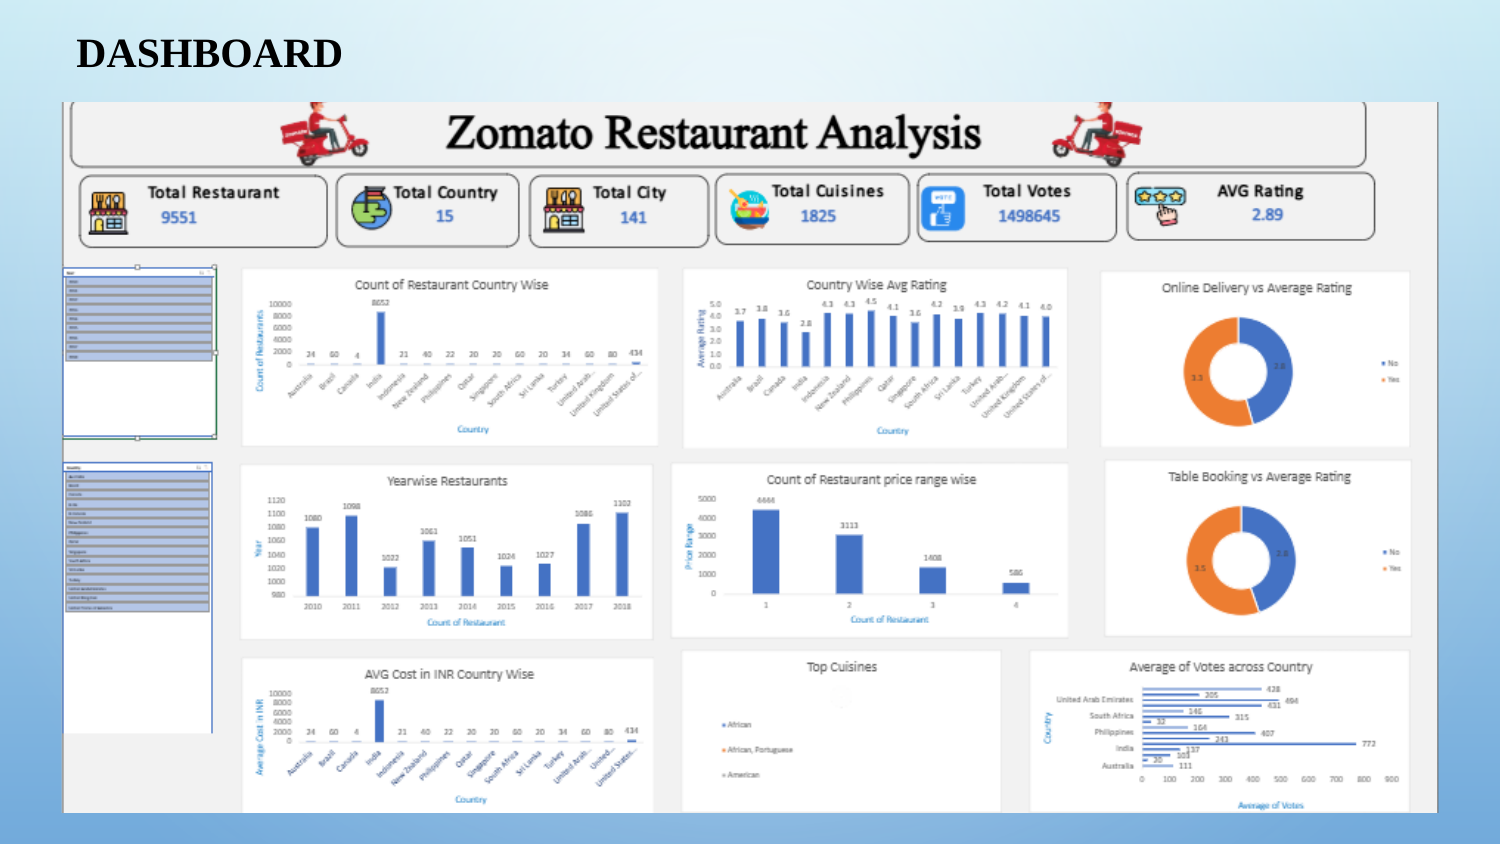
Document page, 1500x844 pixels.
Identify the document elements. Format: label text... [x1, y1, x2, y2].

picture [61, 101, 1439, 813]
title DASHBOARD [61, 16, 1326, 93]
